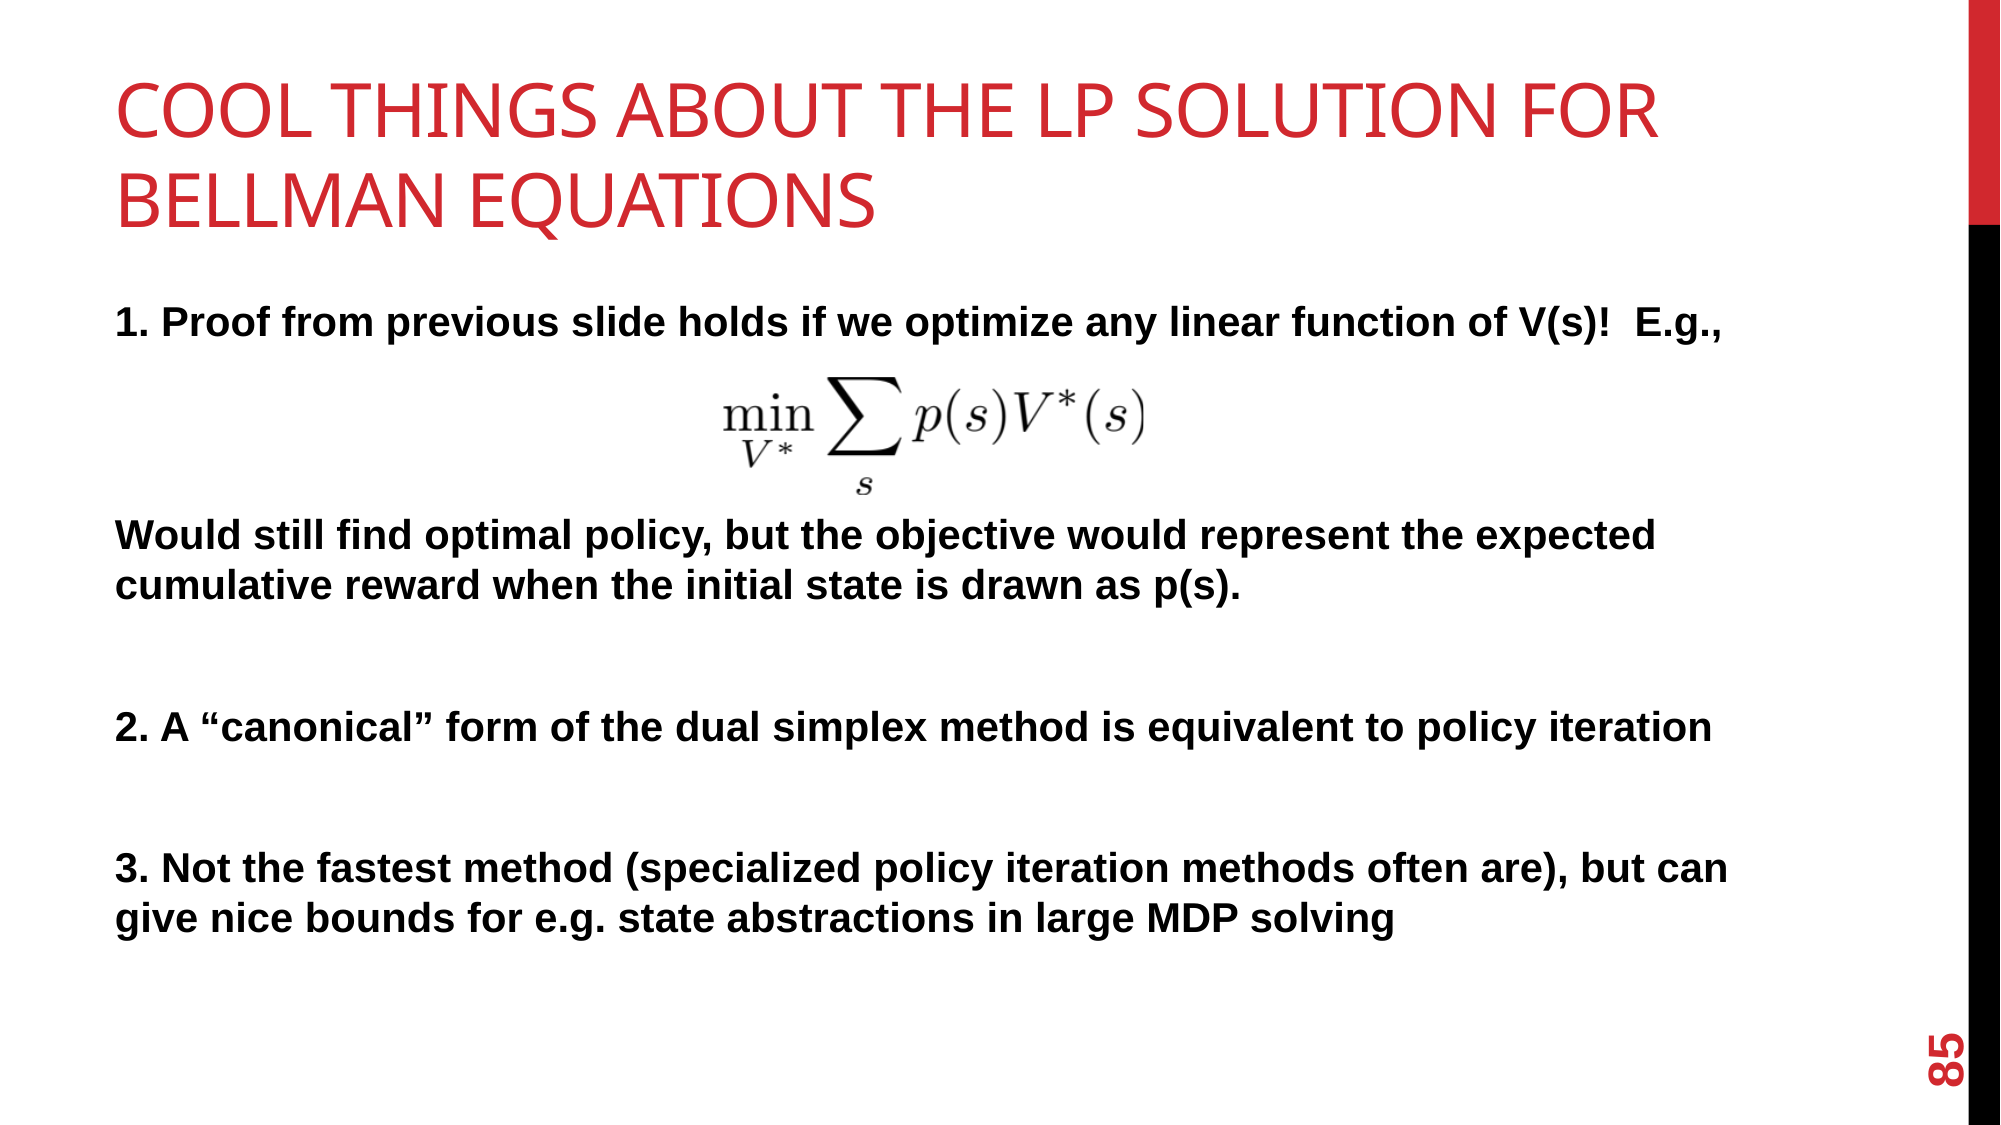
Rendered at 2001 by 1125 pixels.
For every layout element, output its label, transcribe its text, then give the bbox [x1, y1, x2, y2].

title Cool Things about the LP solution for Bellman Equations [99, 25, 1767, 250]
picture [722, 375, 1144, 496]
list 1. Proof from previous slide holds if we optimize any linear function of V(s)! E.g., Would still find optimal policy, but the objective would represent the expected cumulative reward when the initial state is drawn as p(s). 2. A “canonical” form of the dual simplex method is equivalent to policy iteration 3. Not the fastest method (specialized policy iteration methods often are), but can give nice bounds for e.g. state abstractions in large MDP solving [99, 287, 1767, 1005]
slide_number 85 [1903, 887, 1984, 1104]
